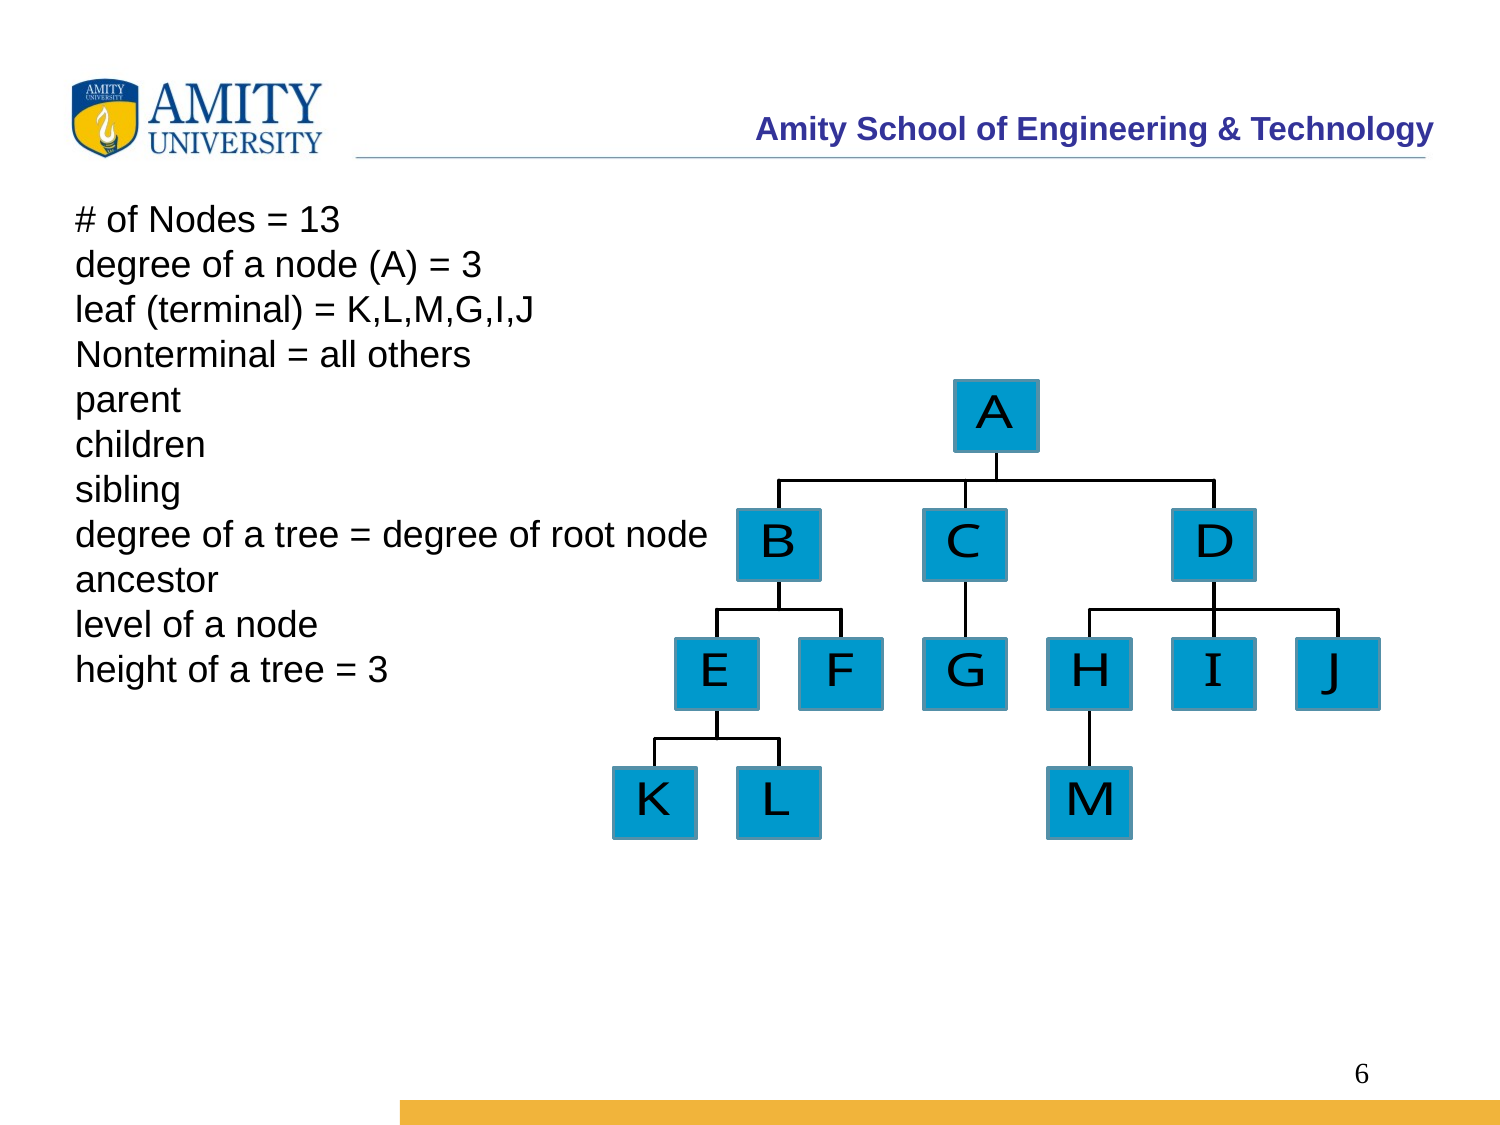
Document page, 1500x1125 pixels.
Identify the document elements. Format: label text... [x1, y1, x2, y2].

text_box # of Nodes = 13 degree of a node (A) = 3 leaf (terminal) = K,L,M,G,I,J Nonterminal = all others parent children sibling degree of a tree = degree of root node ancestor level of a node height of a tree = 3 [60, 187, 724, 698]
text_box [606, 375, 1387, 844]
slide_number 6 [1071, 1047, 1385, 1123]
picture [0, 0, 1500, 188]
